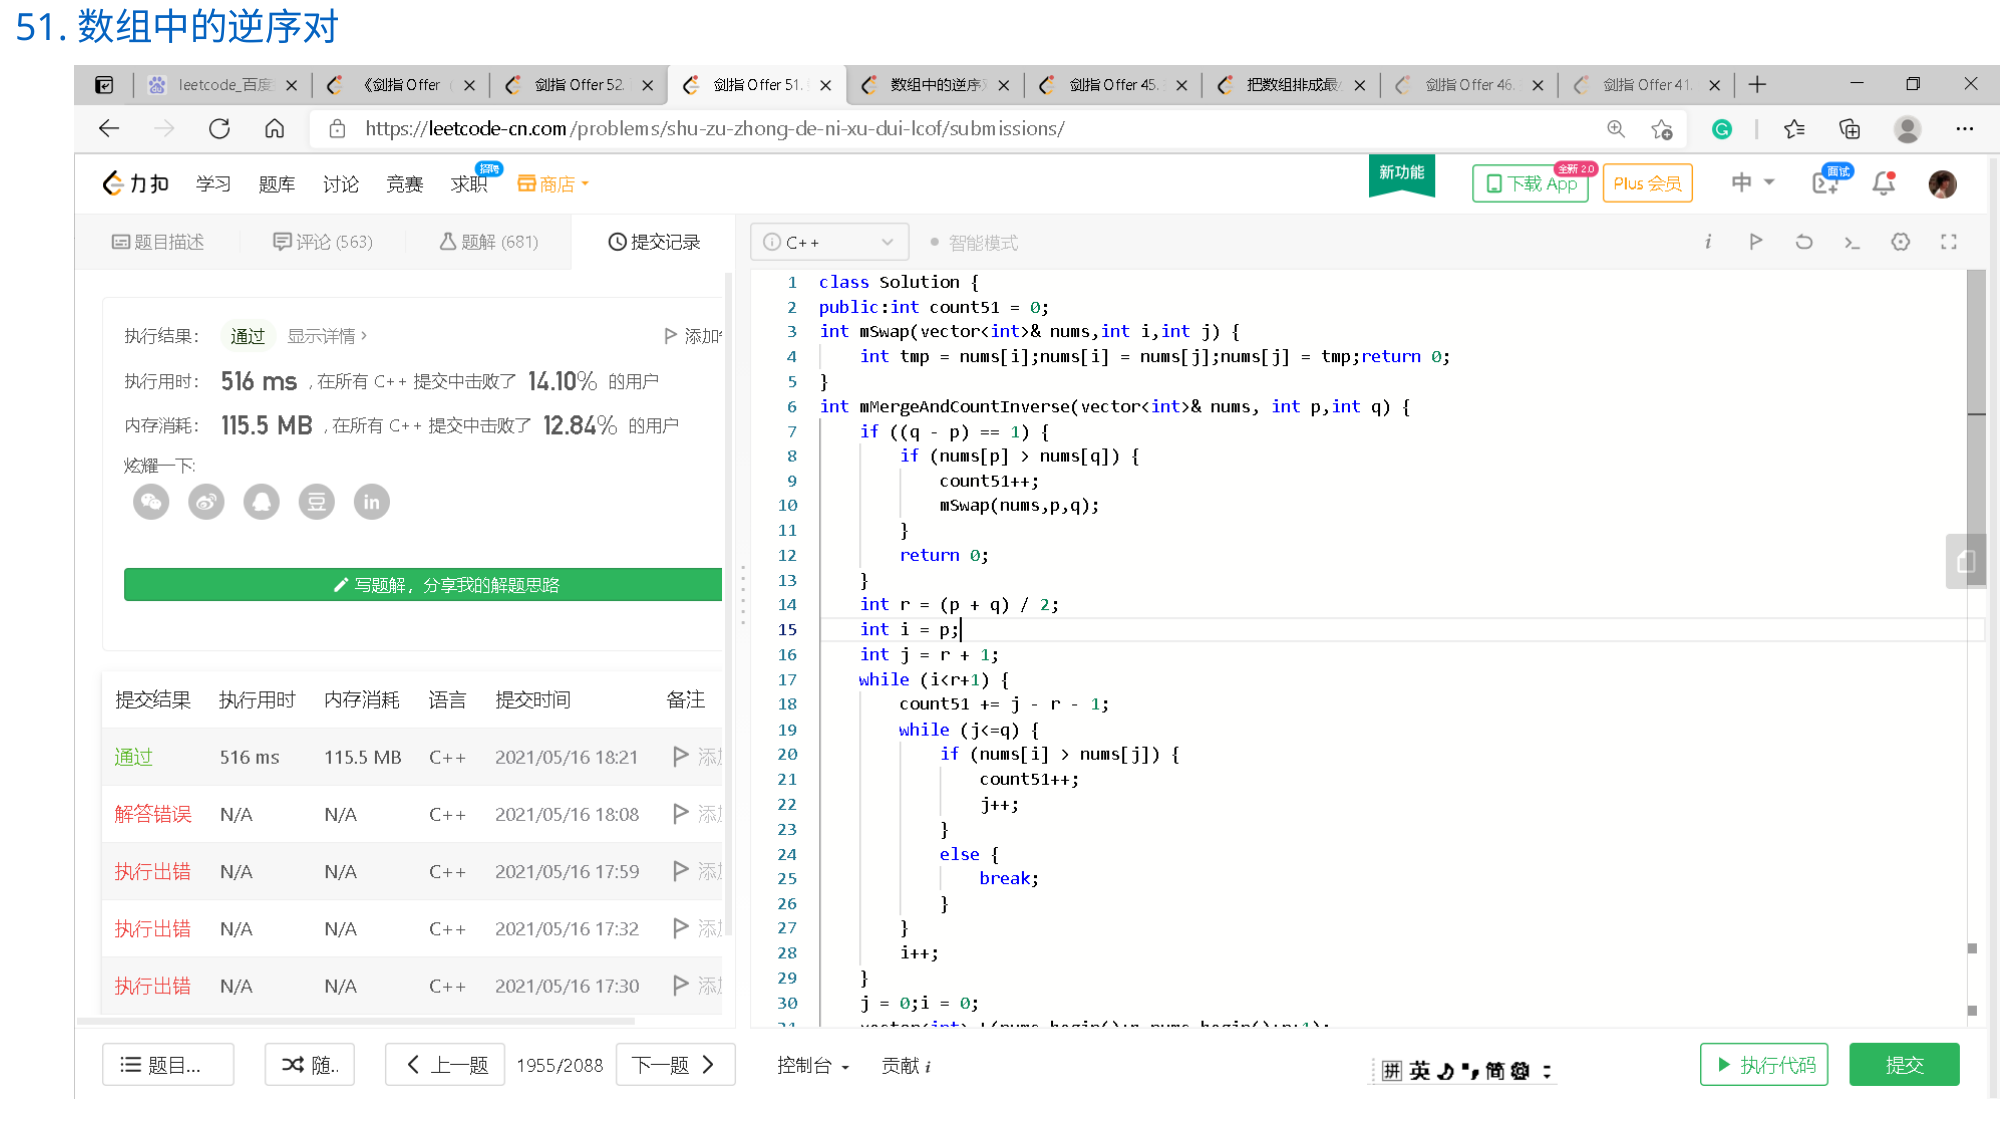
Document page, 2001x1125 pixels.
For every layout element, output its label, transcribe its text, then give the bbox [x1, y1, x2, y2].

text_box 51. 数组中的逆序对 [0, 0, 1000, 65]
picture [74, 65, 2000, 1099]
